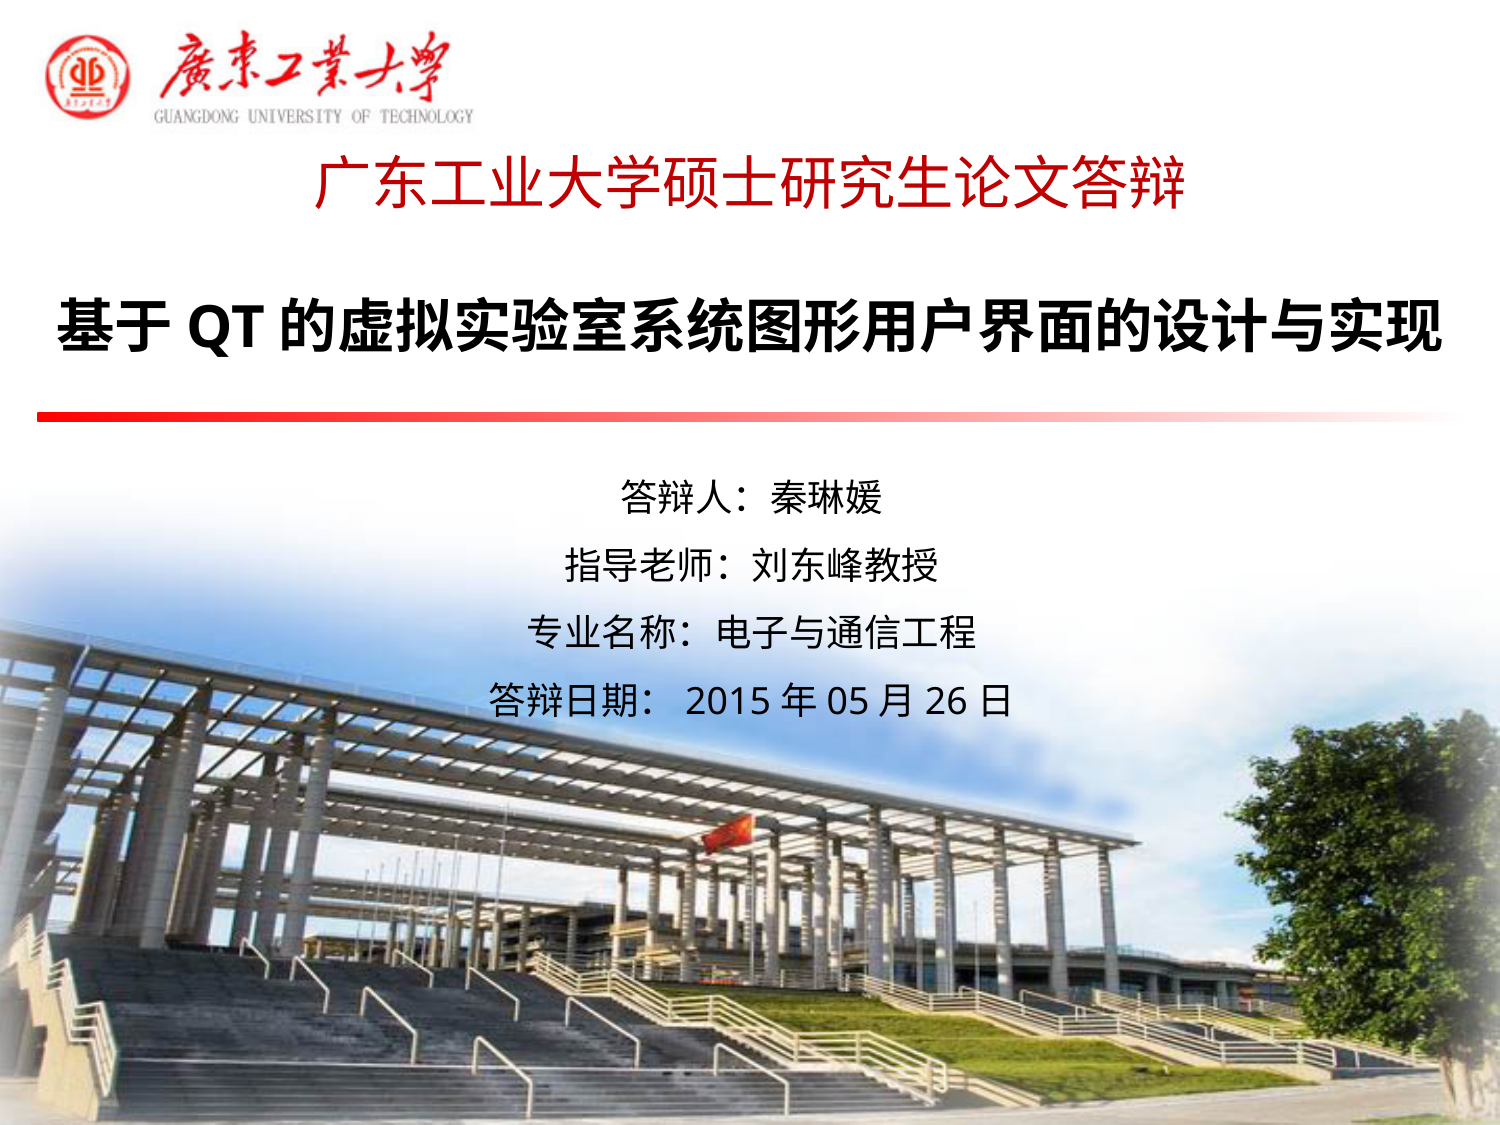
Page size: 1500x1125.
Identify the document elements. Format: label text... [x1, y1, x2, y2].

text_box 基于QT的虚拟实验室系统图形用户界面的设计与实现 [0, 264, 1500, 367]
text_box 答辩人：秦琳媛 指导老师：刘东峰教授 专业名称：电子与通信工程 答辩日期：2015年05月26日 [1, 444, 1500, 730]
picture [0, 9, 590, 140]
text_box 广东工业大学硕士研究生论文答辩 [0, 139, 1500, 224]
picture [0, 487, 1500, 1125]
